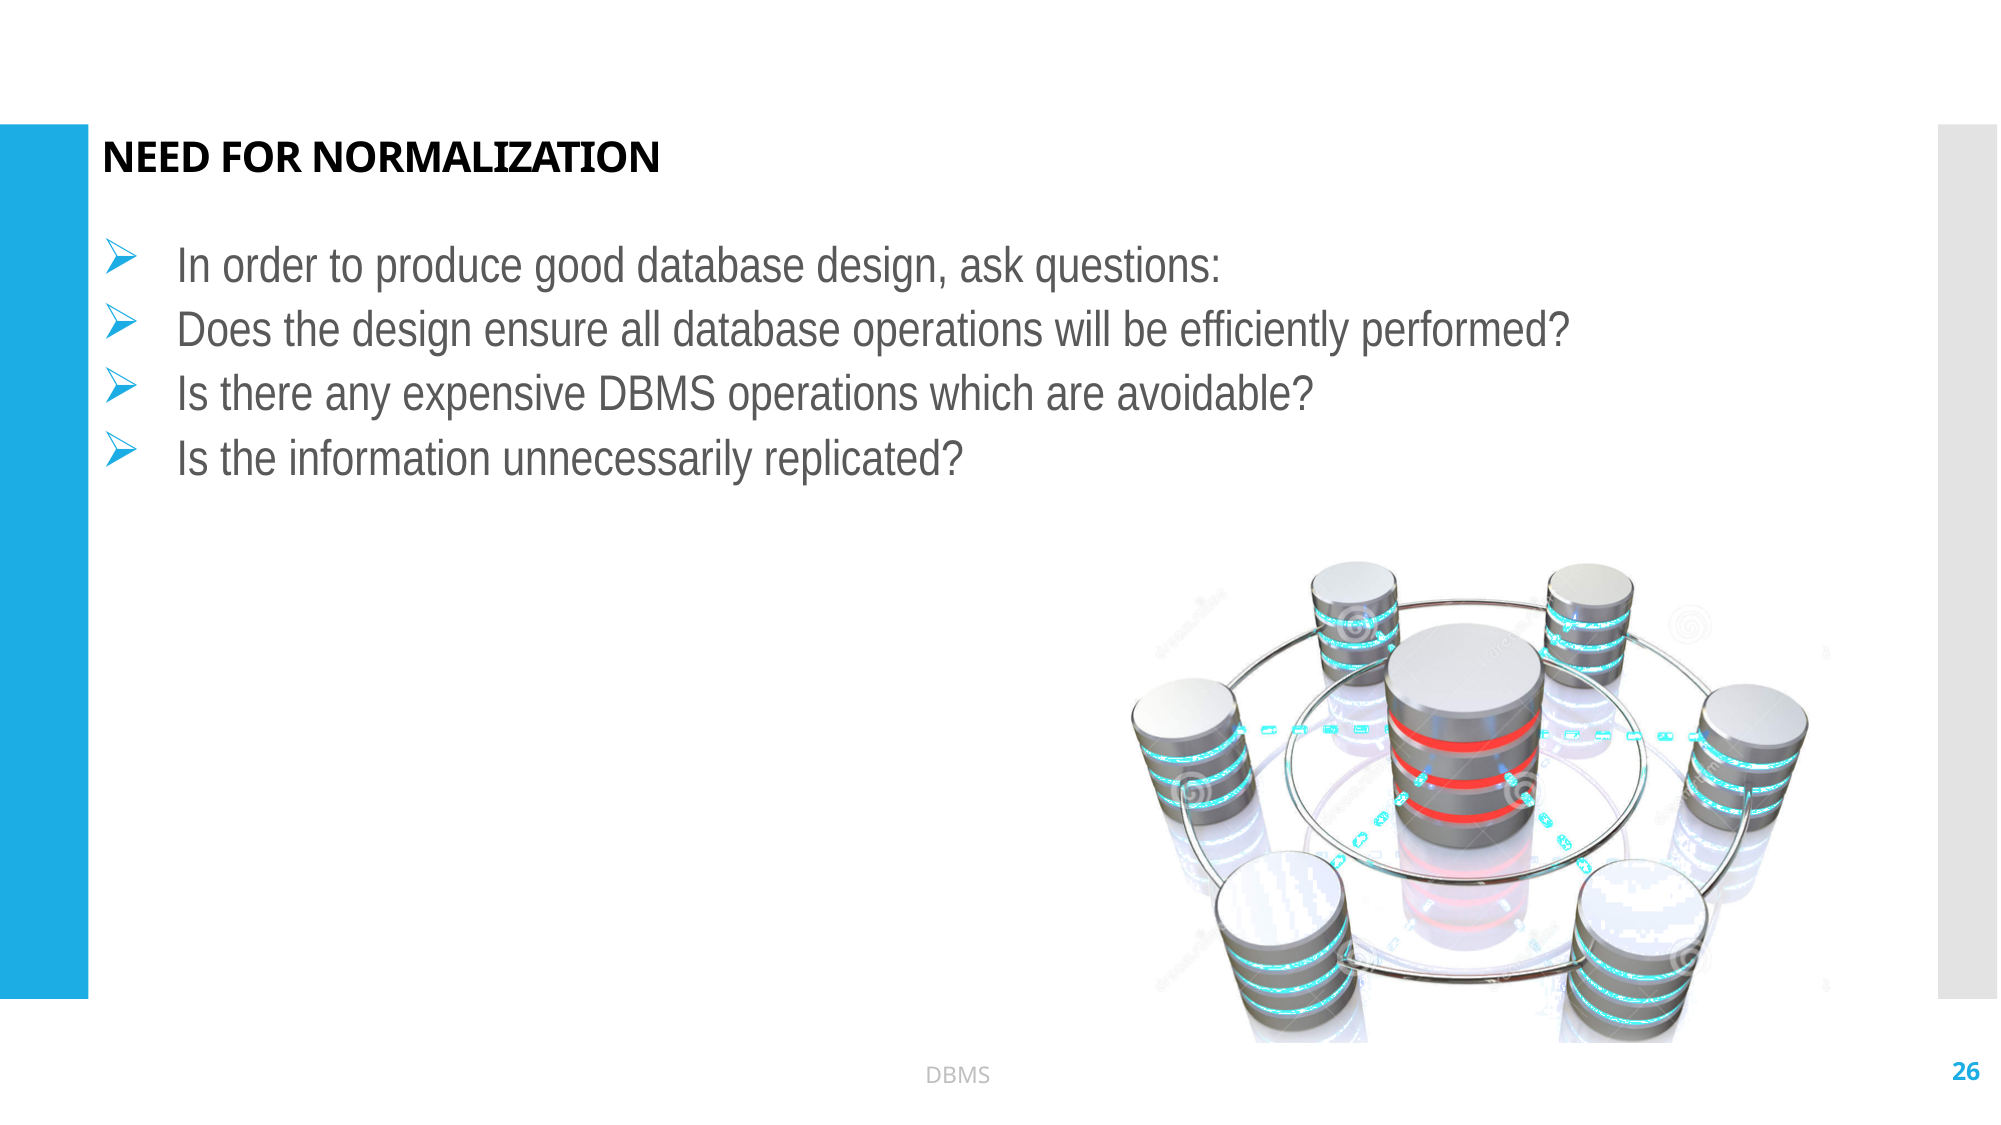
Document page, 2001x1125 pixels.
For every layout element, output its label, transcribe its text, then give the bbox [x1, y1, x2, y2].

title NEED FOR NORMALIZATION [86, 128, 1653, 189]
slide_number 26 [1744, 1042, 1996, 1103]
list In order to produce good database design, ask questions: Does the design ensure all database operations will be efficiently performed? Is there any expensive DBMS operations which are avoidable? Is the information unnecessarily replicated? [86, 231, 1830, 1036]
footer DBMS [473, 1046, 1443, 1107]
picture [1120, 556, 1830, 1043]
